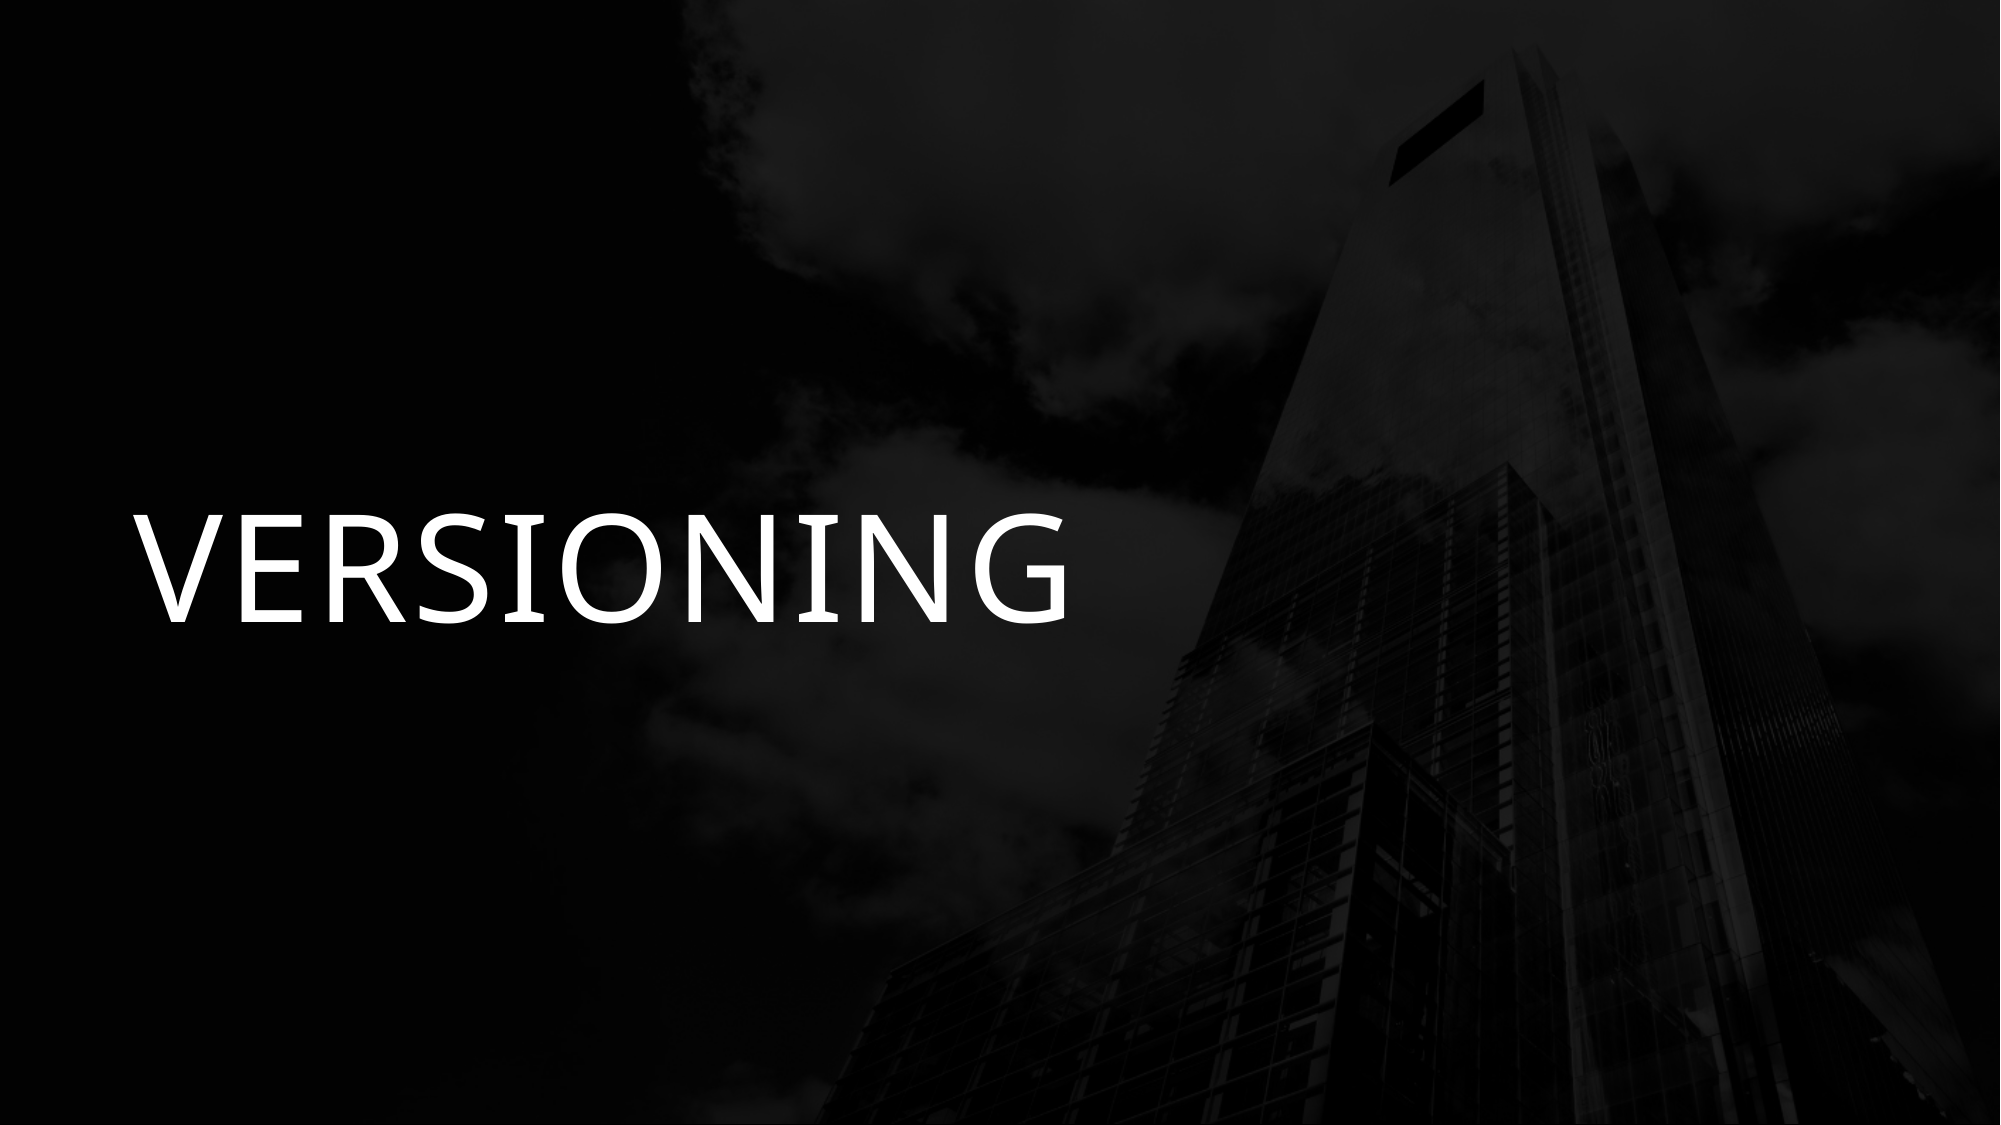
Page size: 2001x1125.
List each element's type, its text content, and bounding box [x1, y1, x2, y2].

title Versioning [133, 420, 1859, 726]
